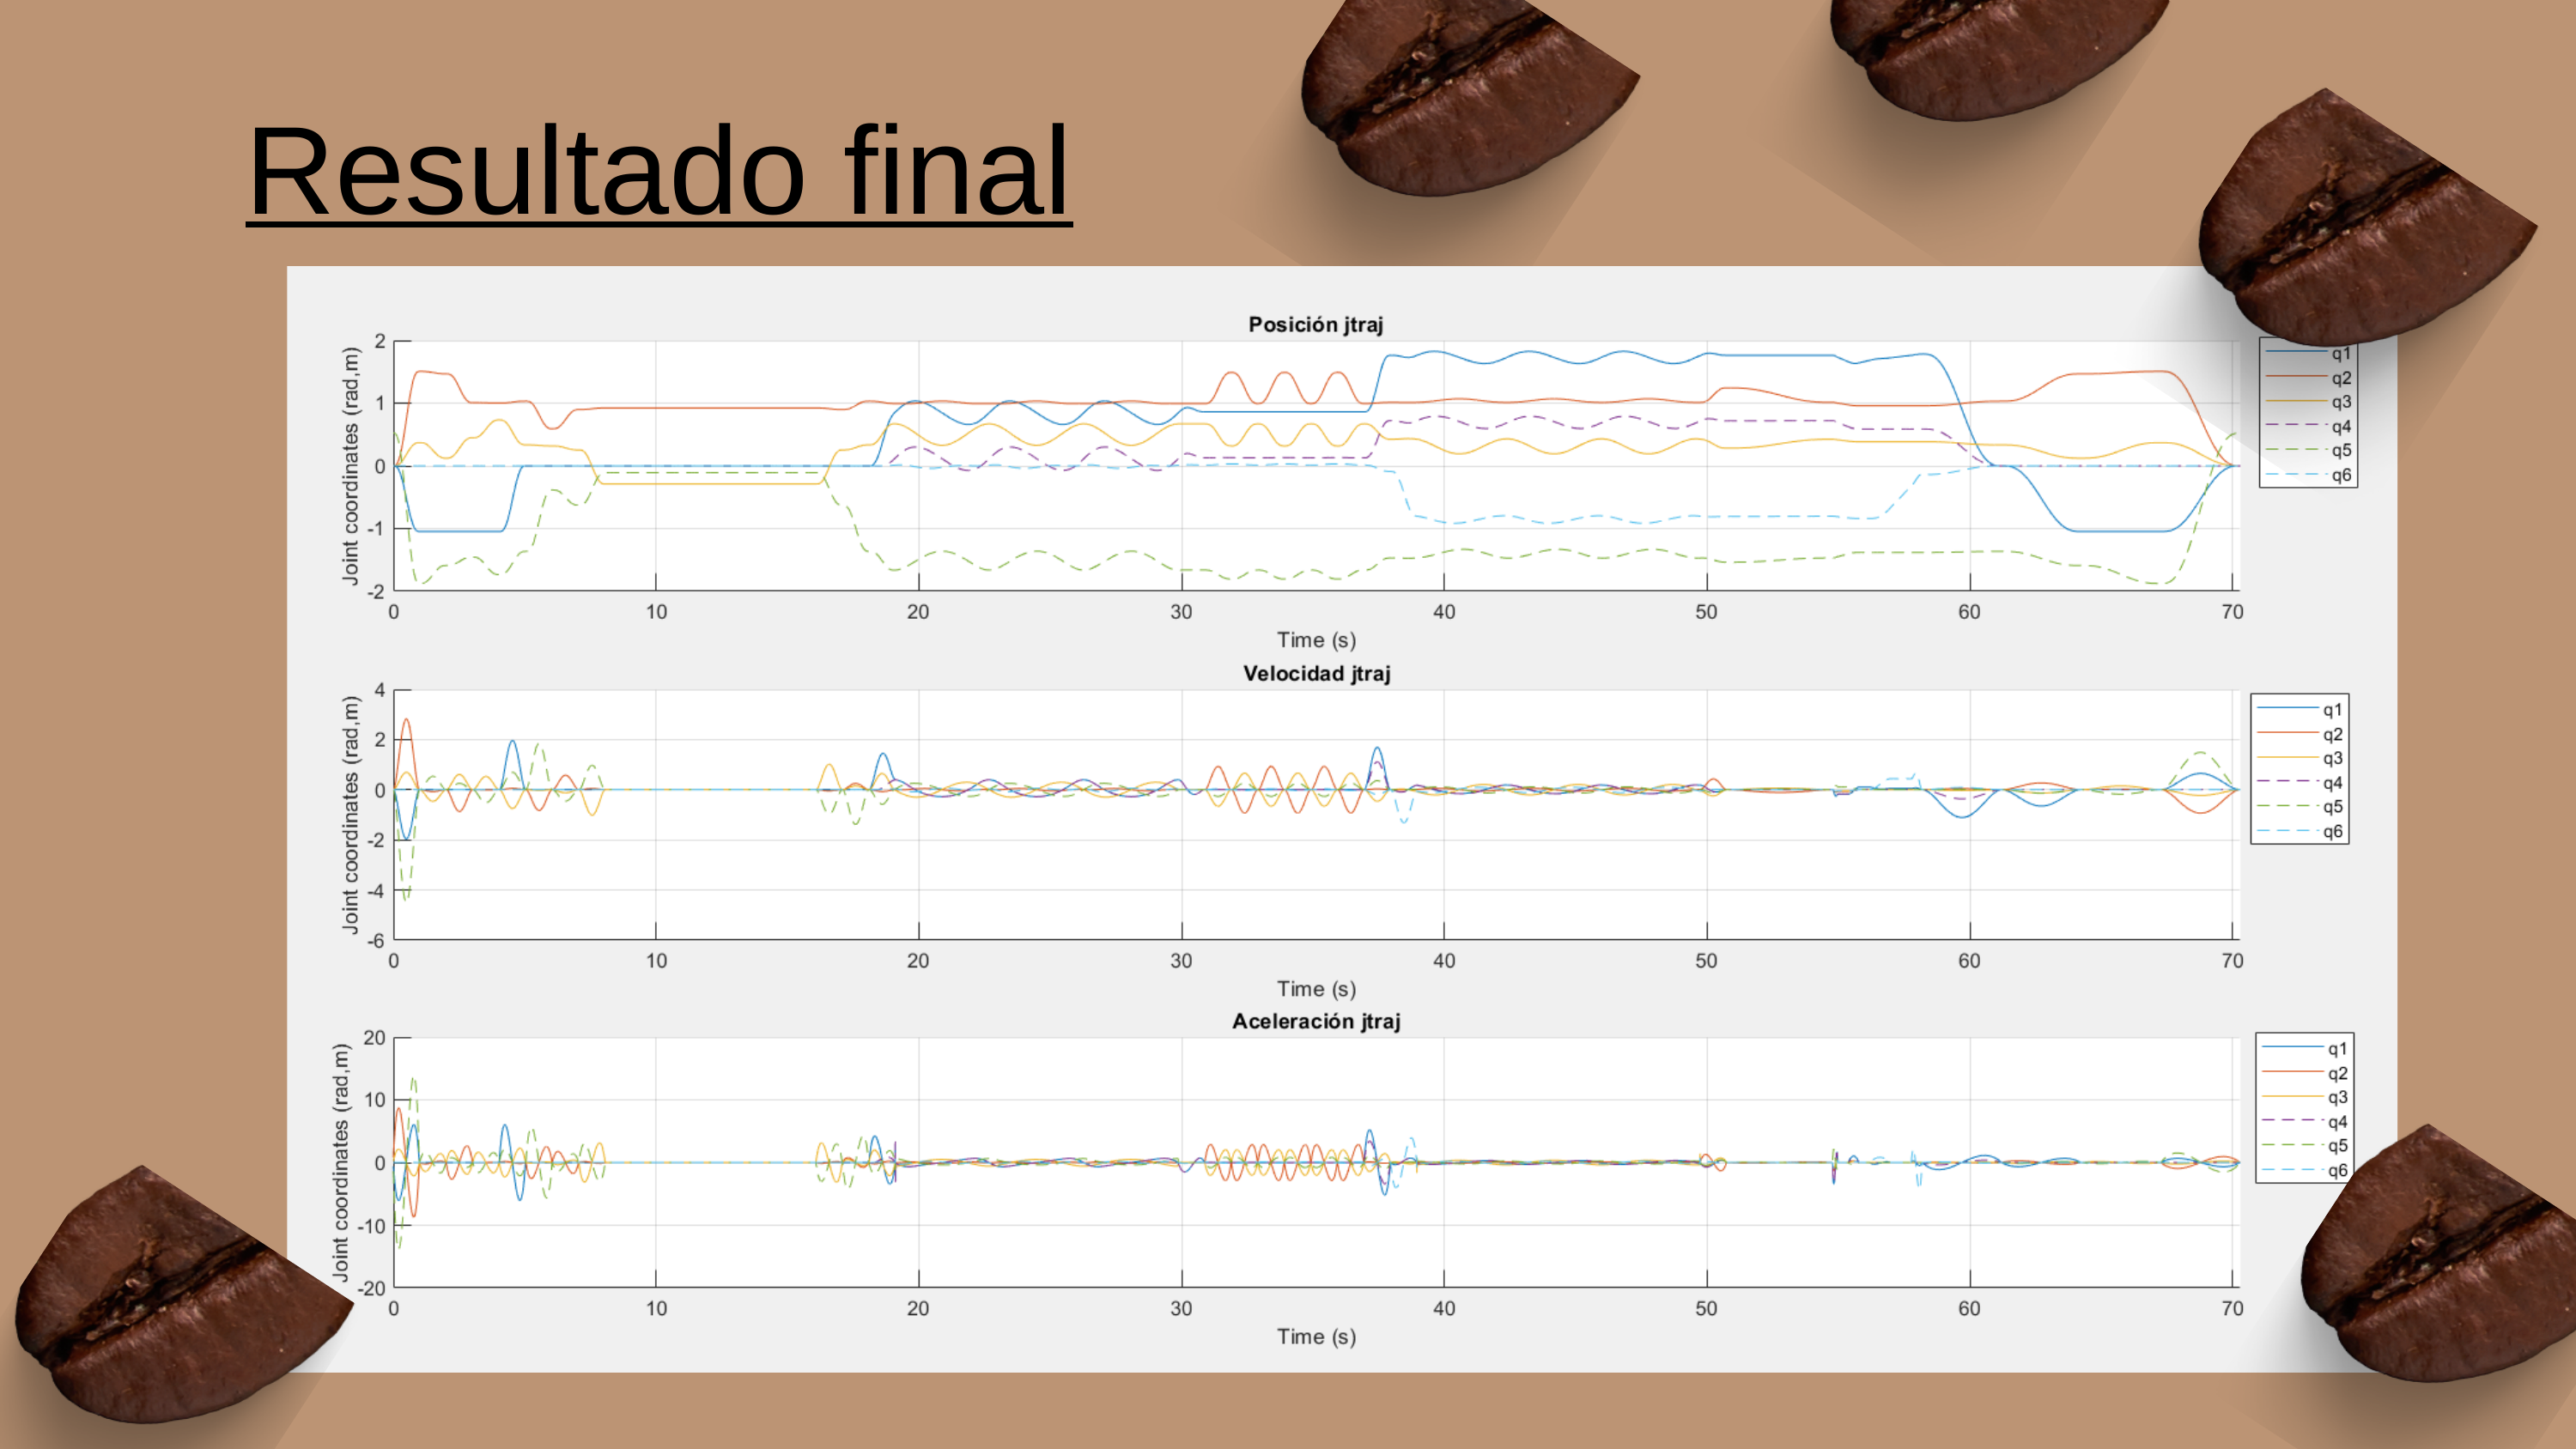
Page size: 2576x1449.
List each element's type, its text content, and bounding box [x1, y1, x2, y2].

text_box [2108, 68, 2549, 522]
text_box [2210, 1104, 2576, 1449]
text_box [1740, 0, 2181, 266]
text_box [0, 1145, 366, 1449]
text_box [287, 266, 2398, 1373]
text_box Resultado final [245, 84, 1288, 239]
text_box [1261, 0, 1652, 266]
